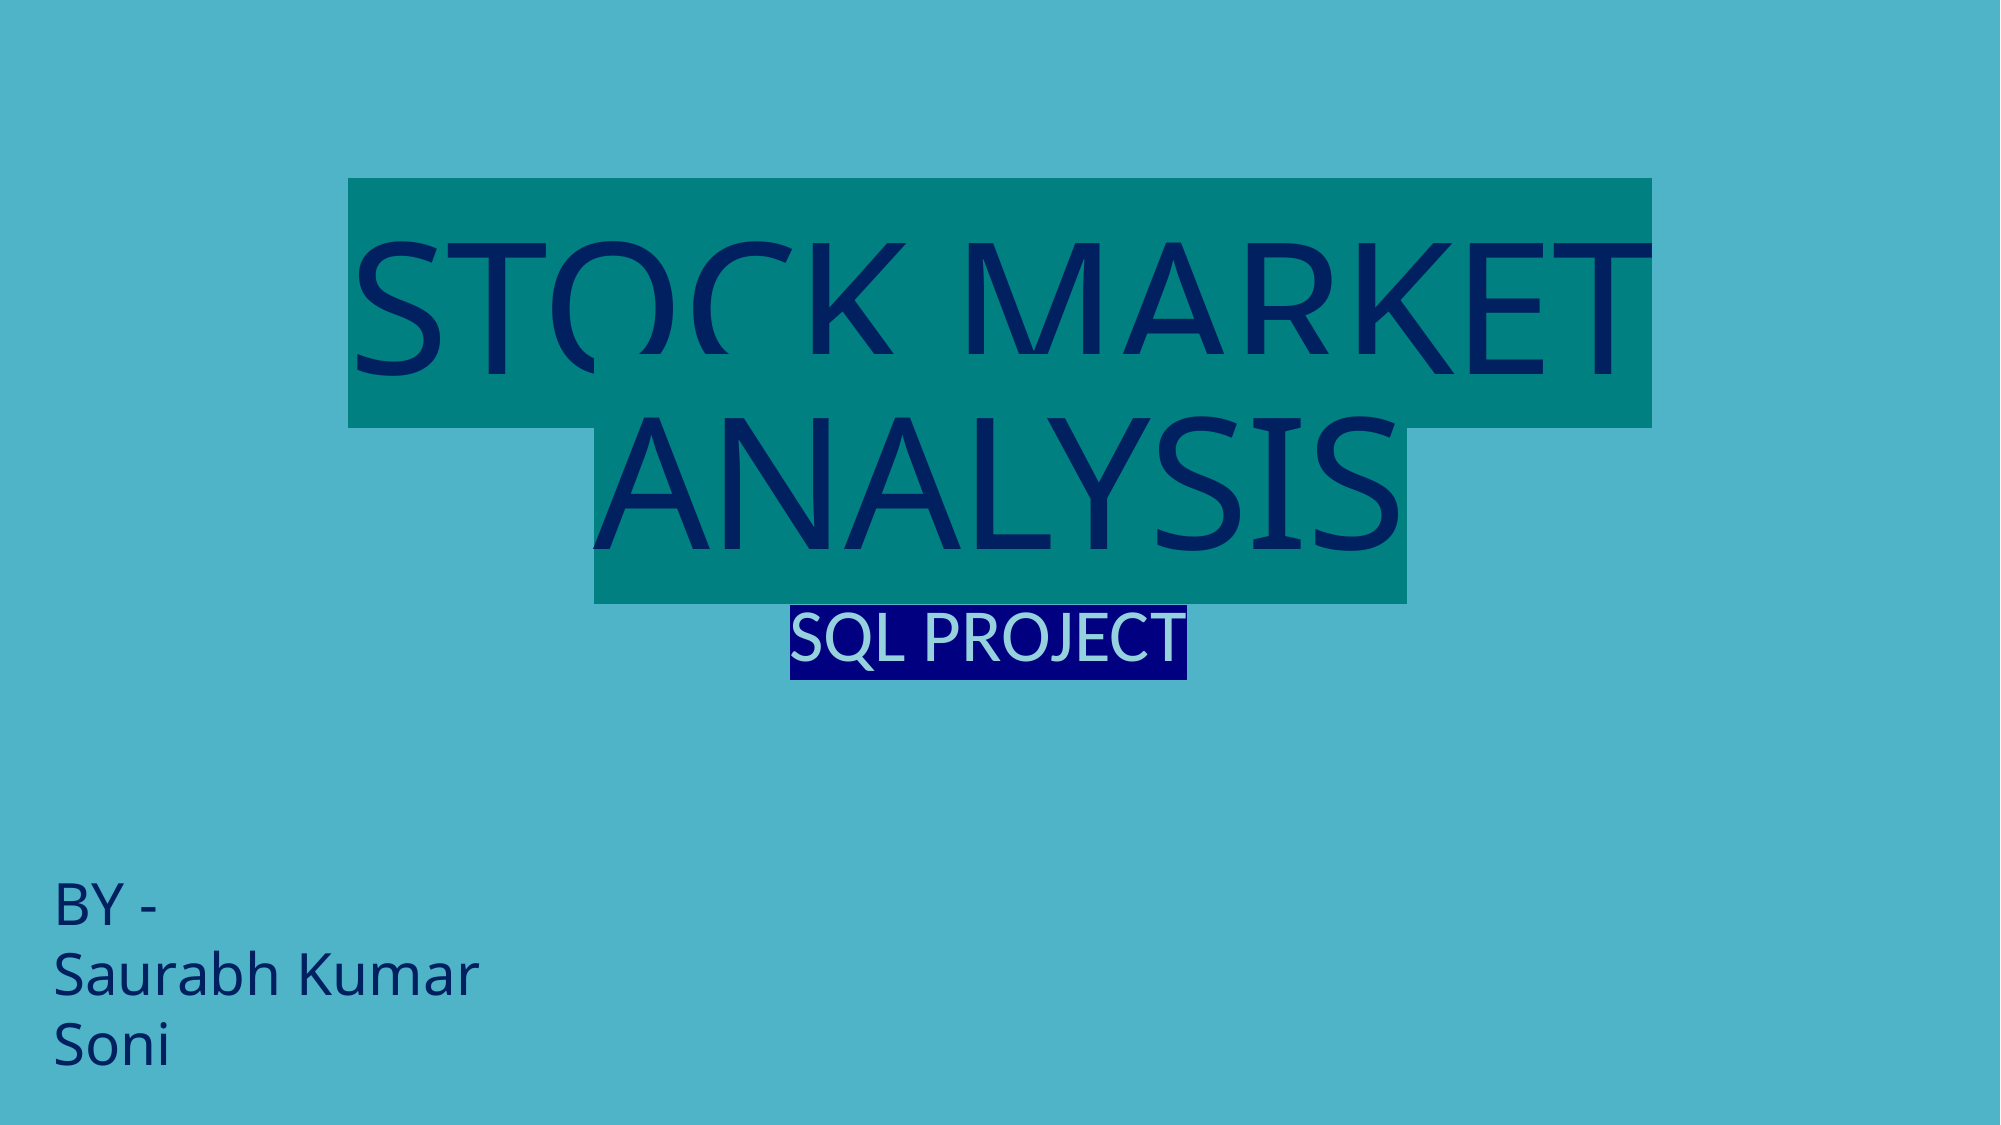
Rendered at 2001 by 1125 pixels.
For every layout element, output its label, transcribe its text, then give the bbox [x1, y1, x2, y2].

text_box BY - Saurabh Kumar Soni [38, 859, 578, 1085]
title STOCK MARKET ANALYSIS [167, 42, 1833, 593]
subtitle SQL PROJECT [762, 592, 1215, 694]
